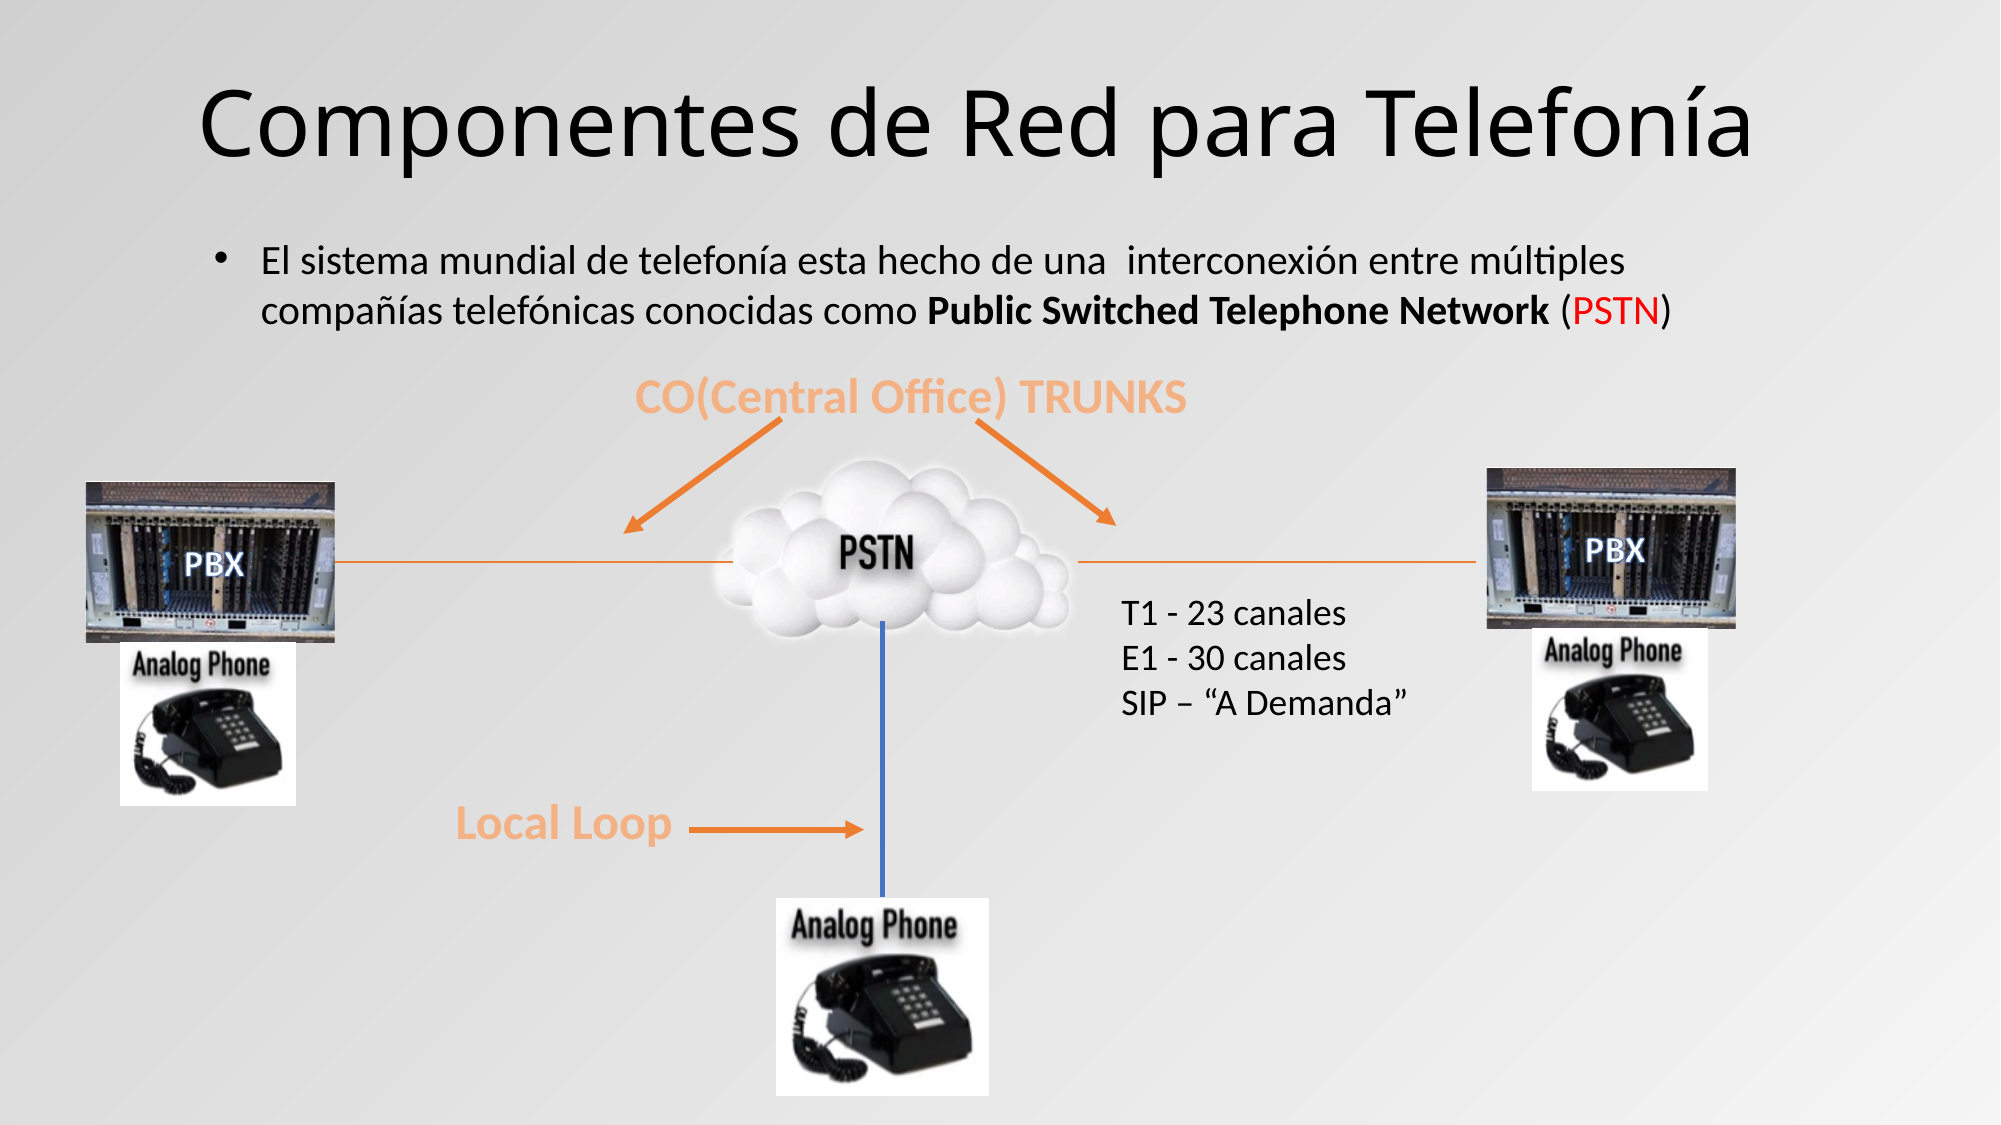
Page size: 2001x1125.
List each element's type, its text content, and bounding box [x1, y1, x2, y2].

picture [776, 898, 989, 1096]
picture [85, 481, 335, 806]
picture [1486, 467, 1736, 792]
text_box T1 - 23 canales E1 - 30 canales SIP – “A Demanda” [1106, 580, 1468, 731]
title Componentes de Red para Telefonía [183, 29, 1851, 224]
text_box CO(Central Office) TRUNKS [604, 355, 1219, 431]
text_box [623, 418, 782, 534]
text_box El sistema mundial de telefonía esta hecho de una interconexión entre múltiples compañías telefónicas conocidas como Public Switched Telephone Network (PSTN) [199, 224, 1714, 340]
picture [680, 433, 1107, 668]
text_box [976, 420, 1117, 526]
text_box Local Loop [439, 782, 689, 858]
